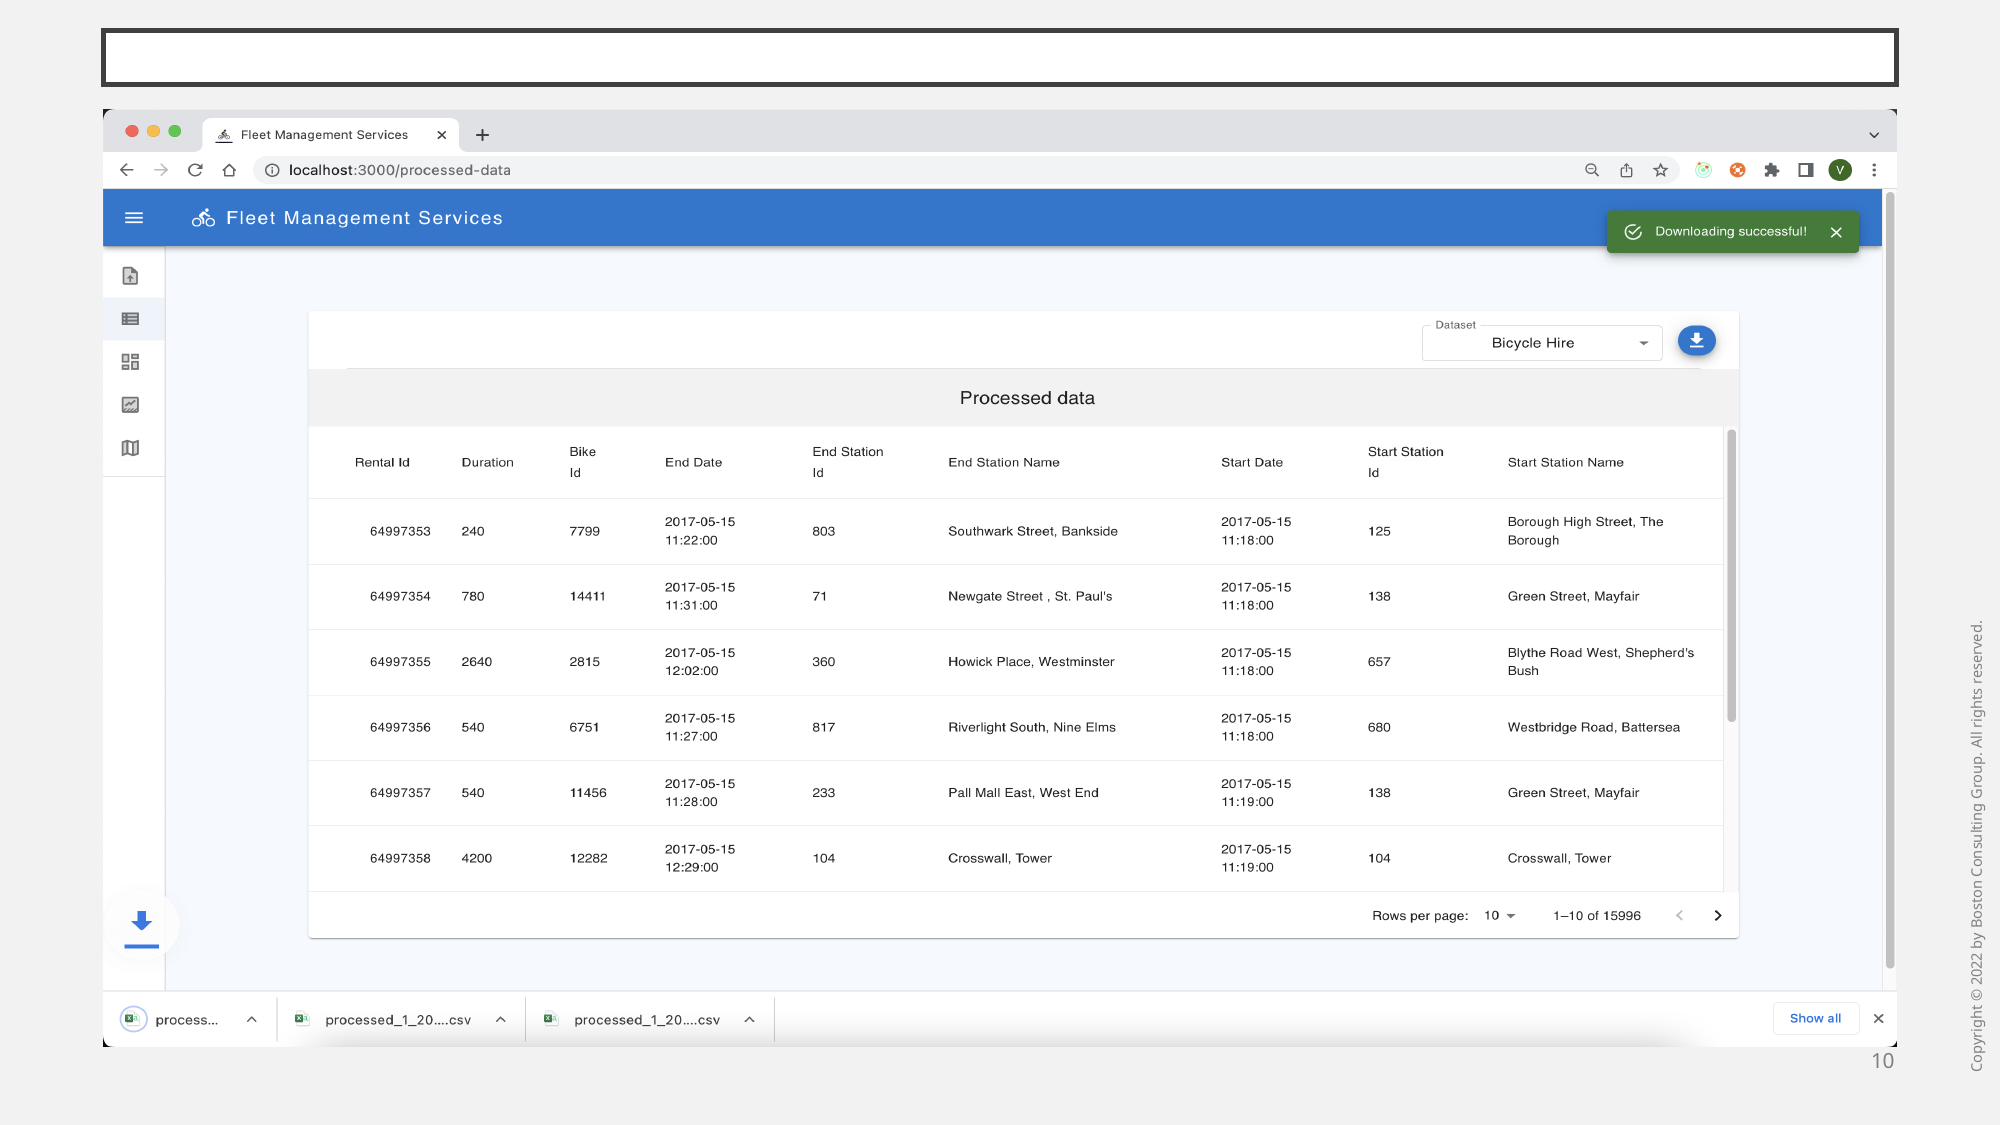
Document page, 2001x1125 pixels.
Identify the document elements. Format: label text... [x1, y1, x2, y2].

title Download Processed data Section 2/2 [101, 28, 1899, 87]
picture [103, 109, 1897, 1047]
